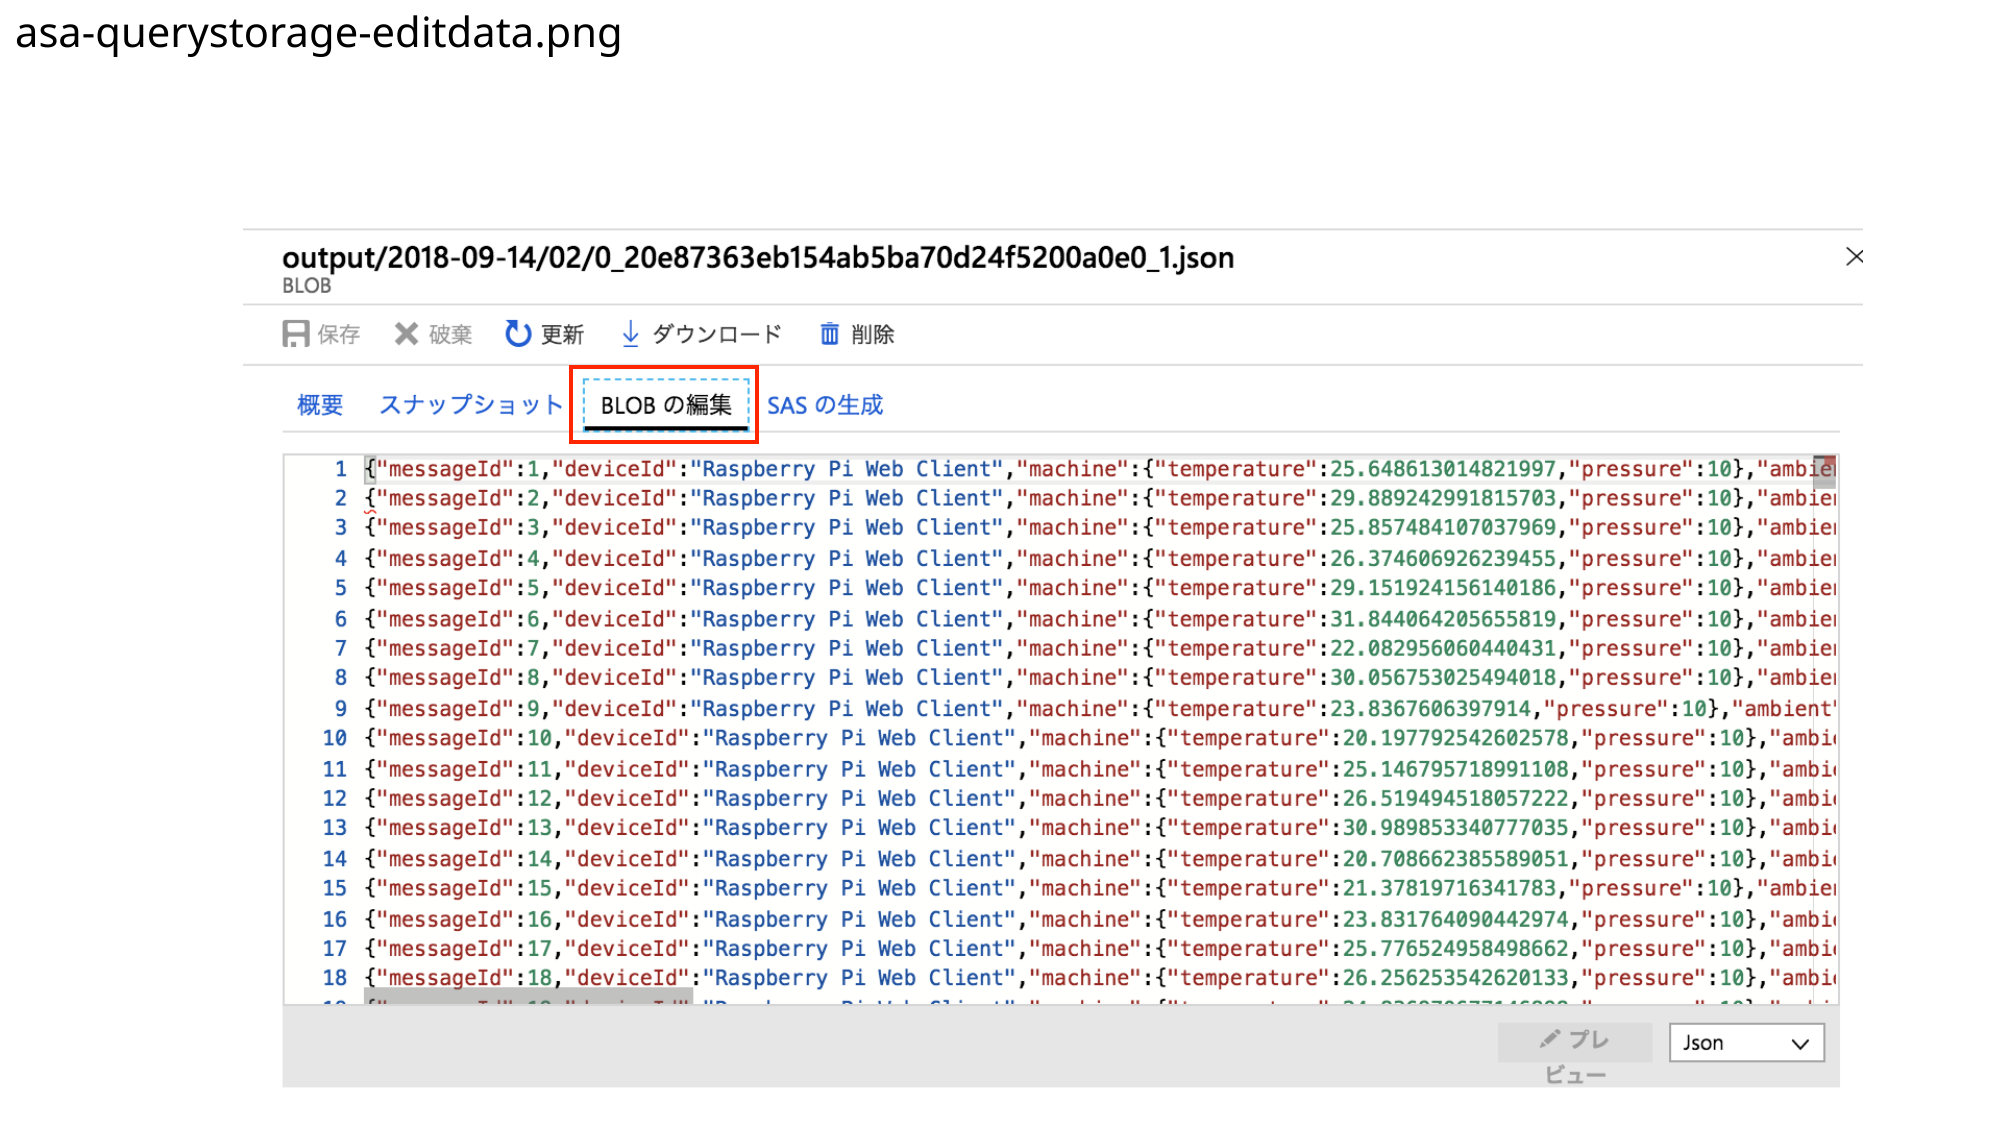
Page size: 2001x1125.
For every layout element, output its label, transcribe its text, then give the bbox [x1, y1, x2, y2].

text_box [243, 224, 1863, 1102]
title asa-querystorage-editdata.png [0, 0, 2000, 68]
